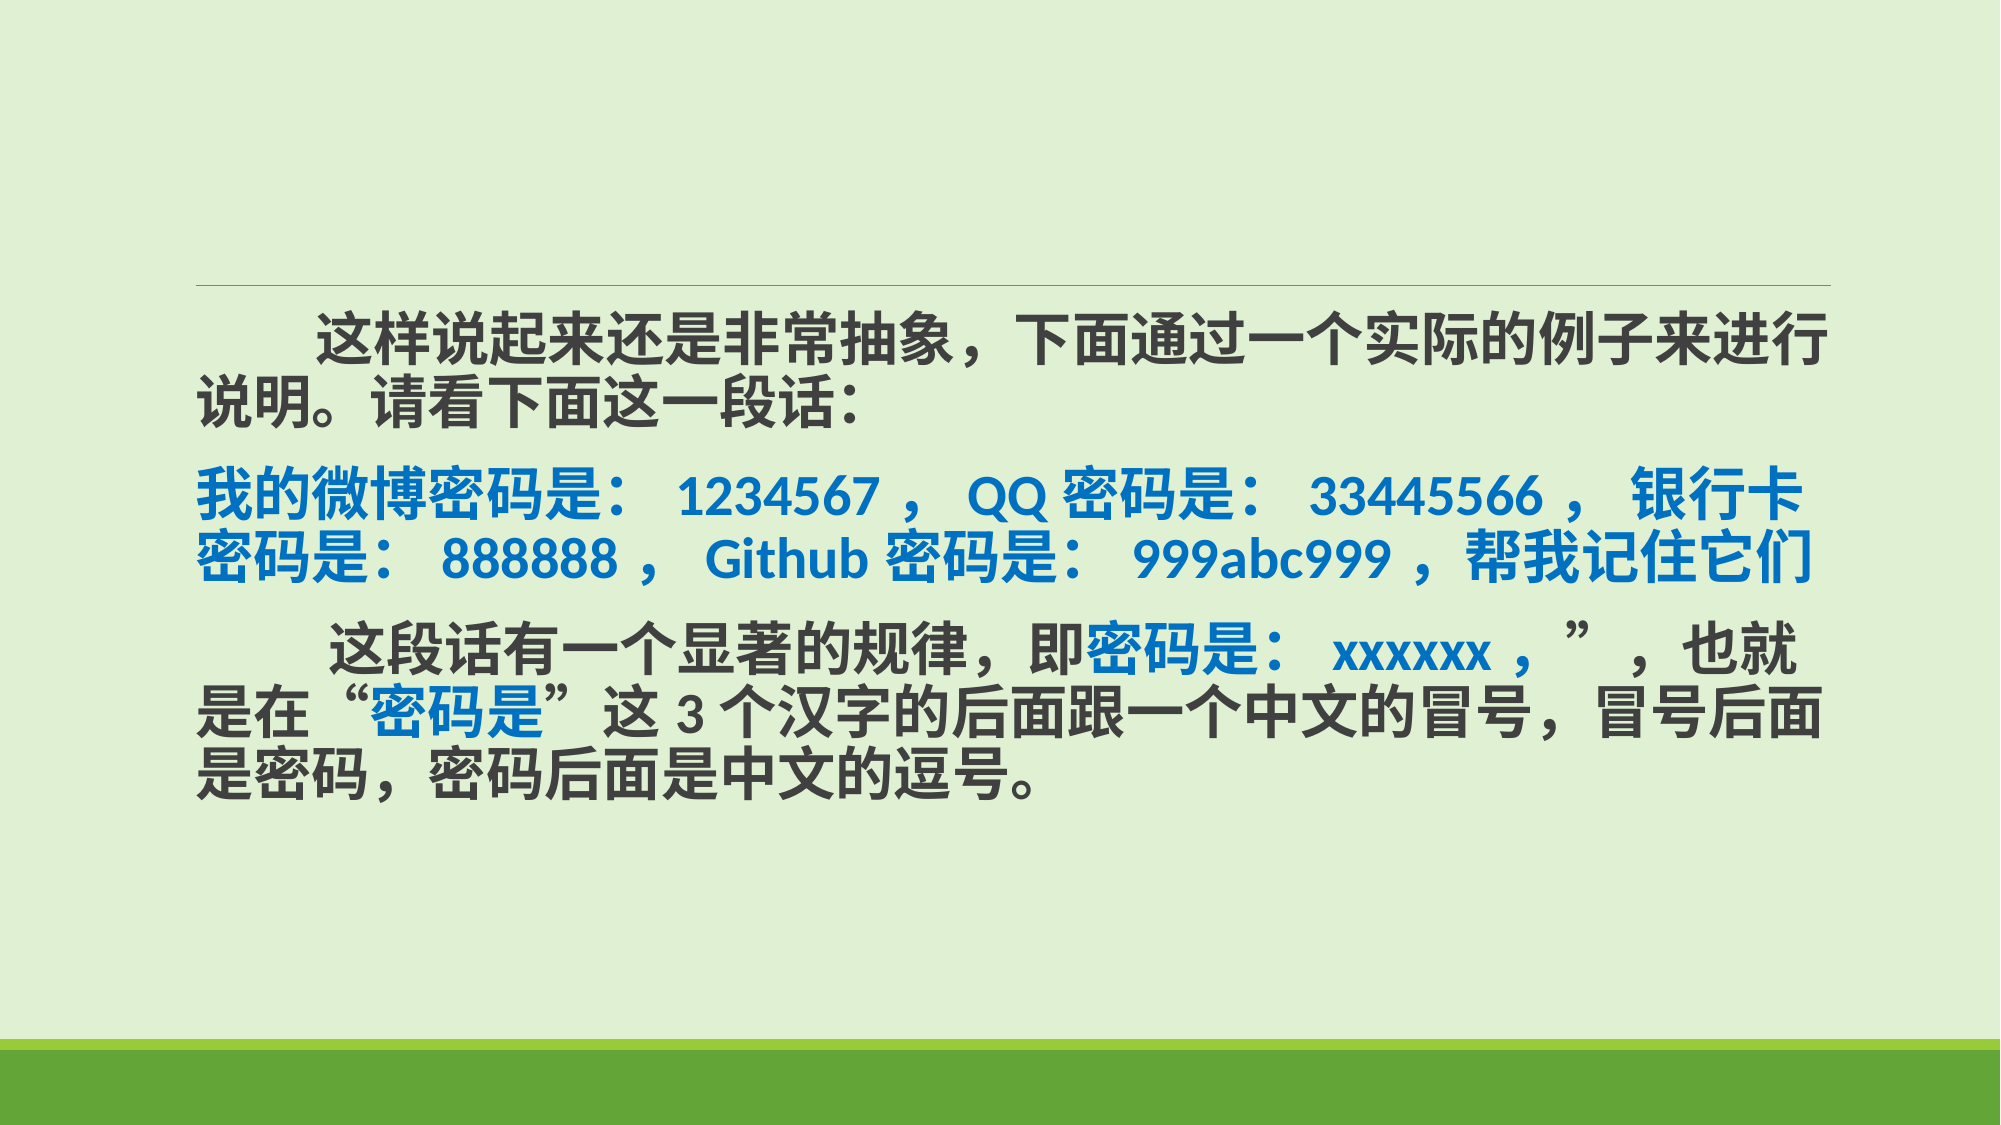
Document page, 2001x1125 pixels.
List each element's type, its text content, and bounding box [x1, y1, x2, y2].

list 这样说起来还是非常抽象，下面通过一个实际的例子来进行说明。请看下面这一段话： 我的微博密码是：1234567，QQ密码是：33445566， 银行卡密码是：888888，Github密码是：999abc999，帮我记住它们 这段话有一个显著的规律，即密码是：xxxxxx，”，也就是在“密码是”这3个汉字的后面跟一个中文的冒号，冒号后面是密码，密码后面是中文的逗号。 [180, 302, 1830, 963]
